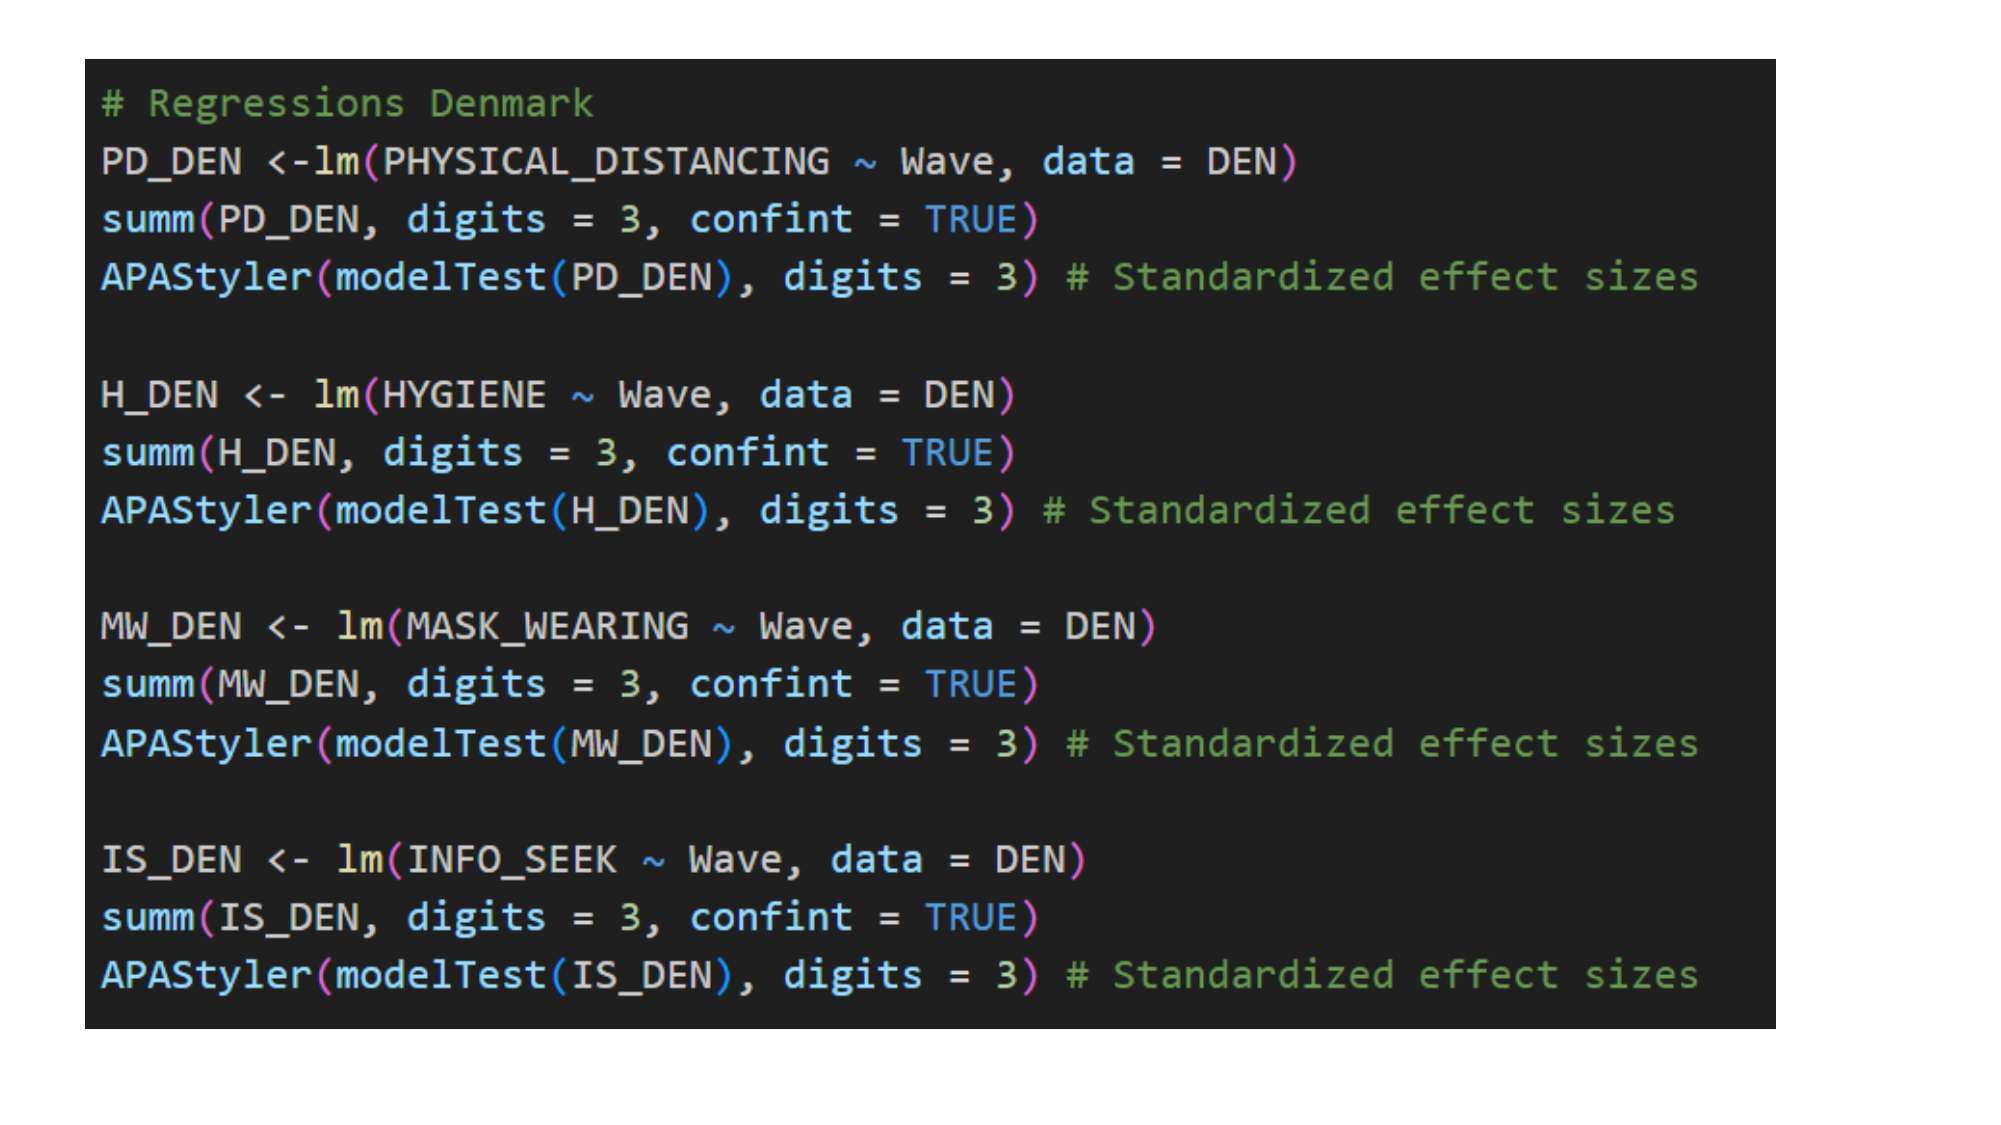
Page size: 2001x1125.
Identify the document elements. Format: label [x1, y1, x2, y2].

picture [84, 59, 1776, 1029]
